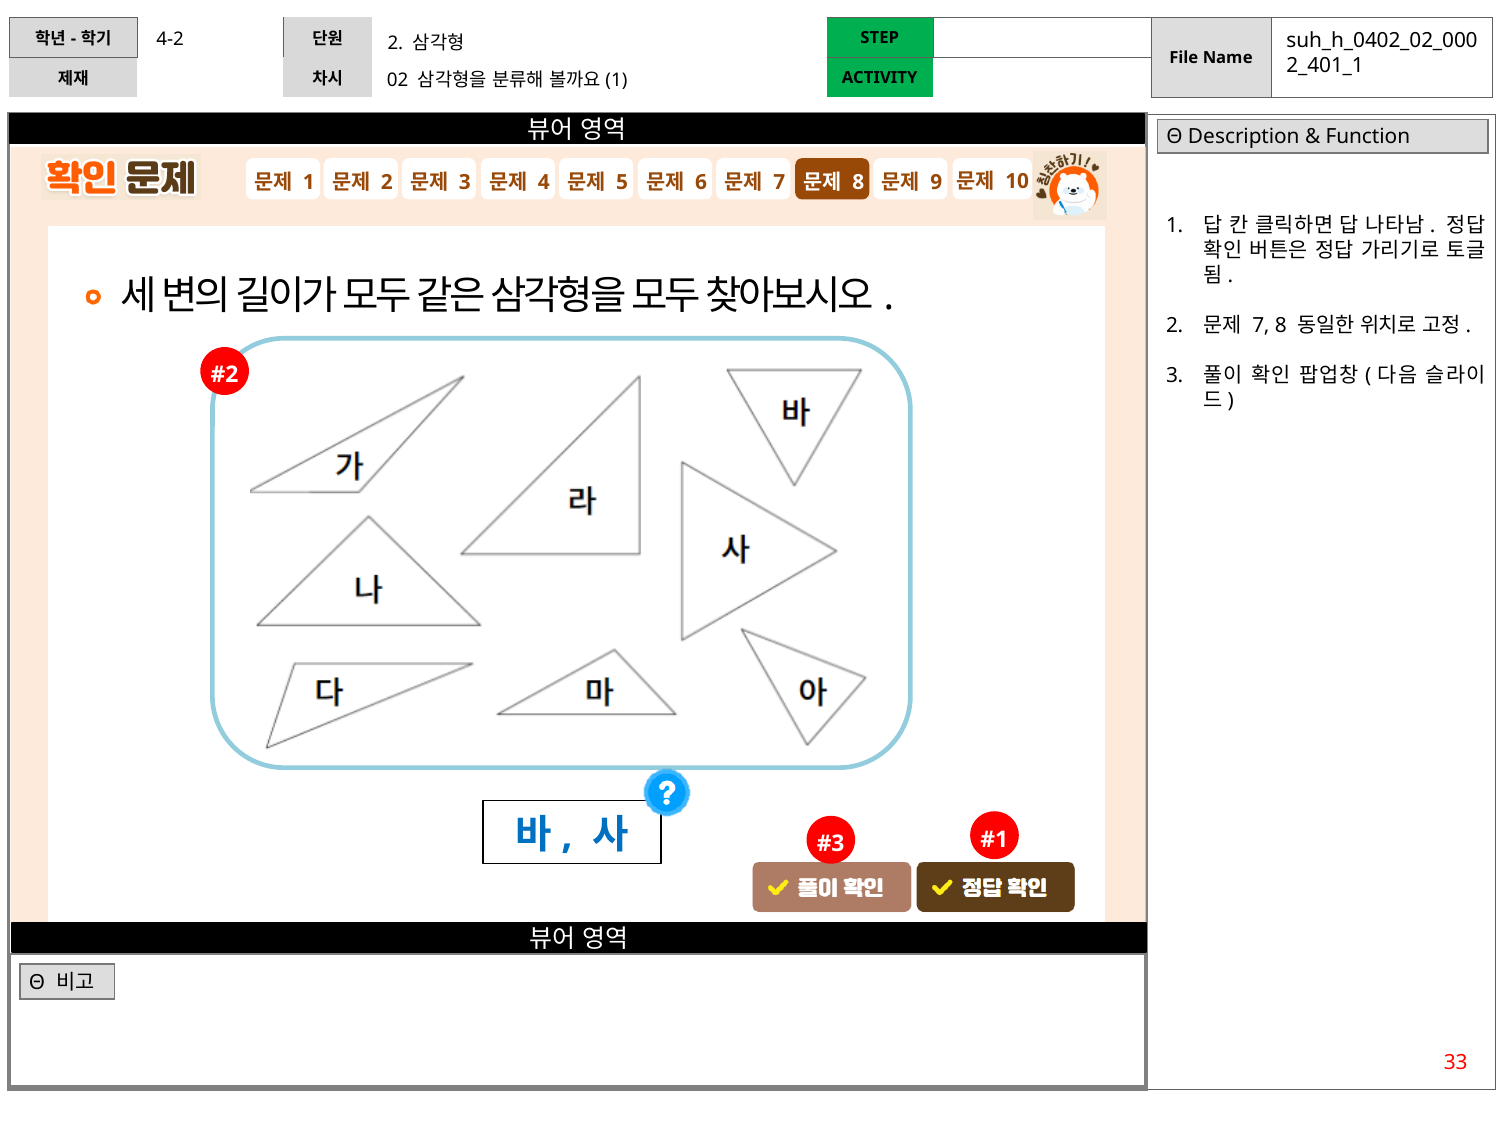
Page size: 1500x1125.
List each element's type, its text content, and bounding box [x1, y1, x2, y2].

text_box 02 삼각형을 분류해 볼까요(1) [372, 60, 821, 96]
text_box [239, 147, 1052, 200]
text_box 답 칸 클릭하면 답 나타남. 정답 확인 버튼은 정답 가리기로 토글 됨. 문제 7, 8 동일한 위치로 고정. 풀이 확인 팝업창(다음 슬라이드) [1151, 179, 1500, 419]
table_header Θ Description & Function [1158, 120, 1487, 152]
text_box suh_h_0402_02_0002_401_1 [1271, 18, 1500, 84]
picture [1033, 151, 1107, 220]
text_box 4-2 [141, 18, 284, 55]
picture [41, 154, 201, 200]
text_box #2 [198, 351, 207, 391]
picture [915, 858, 1078, 913]
picture [82, 285, 103, 307]
picture [749, 858, 912, 914]
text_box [212, 338, 911, 768]
text_box 세 변의 길이가 모두 같은 삼각형을 모두 찾아보시오. [105, 263, 1109, 326]
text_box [482, 763, 697, 864]
text_box #3 [804, 813, 858, 857]
text_box #1 [968, 809, 1021, 857]
text_box 2. 삼각형 [372, 23, 828, 48]
